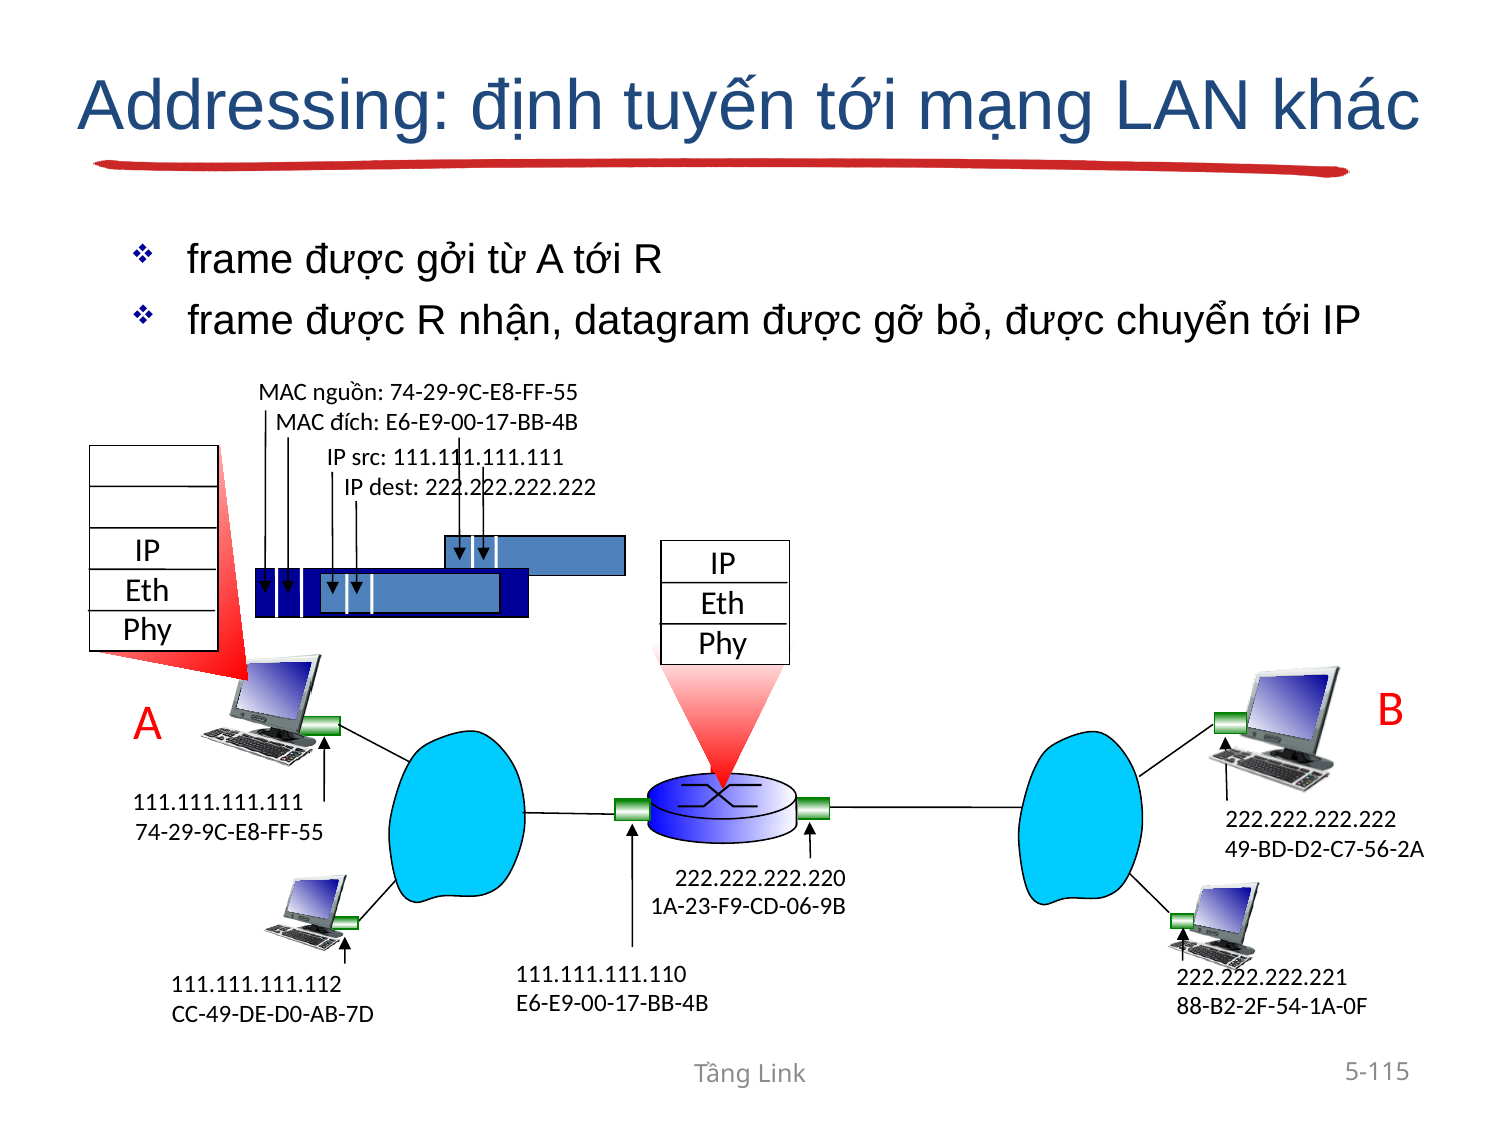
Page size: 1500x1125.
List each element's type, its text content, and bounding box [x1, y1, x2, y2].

text_box frame được R nhận, datagram được gỡ bỏ, được chuyển tới IP [116, 293, 1450, 372]
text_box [242, 367, 614, 618]
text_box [458, 437, 484, 561]
text_box frame được gởi từ A tới R [115, 232, 1391, 312]
picture [88, 153, 1364, 183]
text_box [116, 649, 1442, 1036]
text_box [648, 453, 796, 789]
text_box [87, 440, 249, 681]
footer Tầng Link [512, 1044, 988, 1103]
slide_number 5- [1074, 1044, 1425, 1103]
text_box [618, 535, 626, 576]
title Addressing: định tuyến tới mạng LAN khác [0, 7, 1500, 195]
